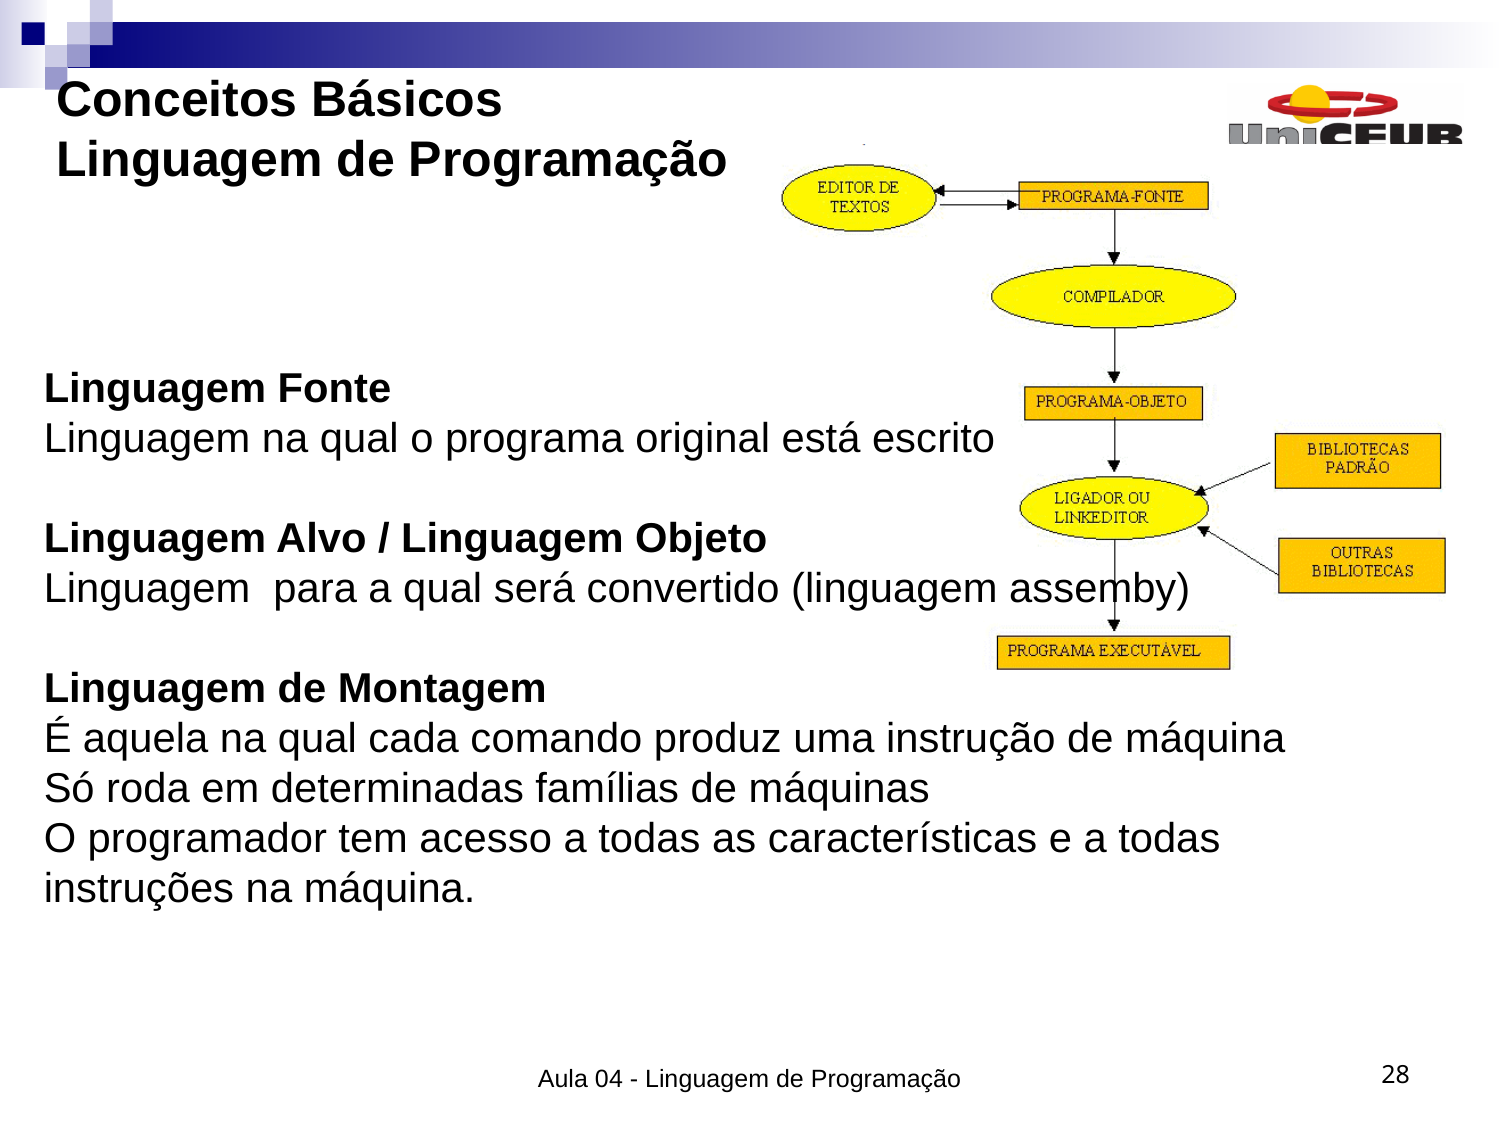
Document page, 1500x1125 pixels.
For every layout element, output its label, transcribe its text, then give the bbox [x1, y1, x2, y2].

footer Aula 04 - Linguagem de Programação [512, 1025, 988, 1100]
picture [768, 83, 1464, 688]
text_box 28 [1074, 1024, 1425, 1100]
text_box Linguagem Fonte Linguagem na qual o programa original está escrito Linguagem Alvo / Linguagem Objeto Linguagem para a qual será convertido (linguagem assemby) Linguagem de Montagem É aquela na qual cada comando produz uma instrução de máquina Só roda em determinadas famílias de máquinas O programador tem acesso a todas as características e a todas instruções na máquina. [29, 353, 1346, 919]
title Conceitos Básicos Linguagem de Programação [41, 14, 1392, 239]
